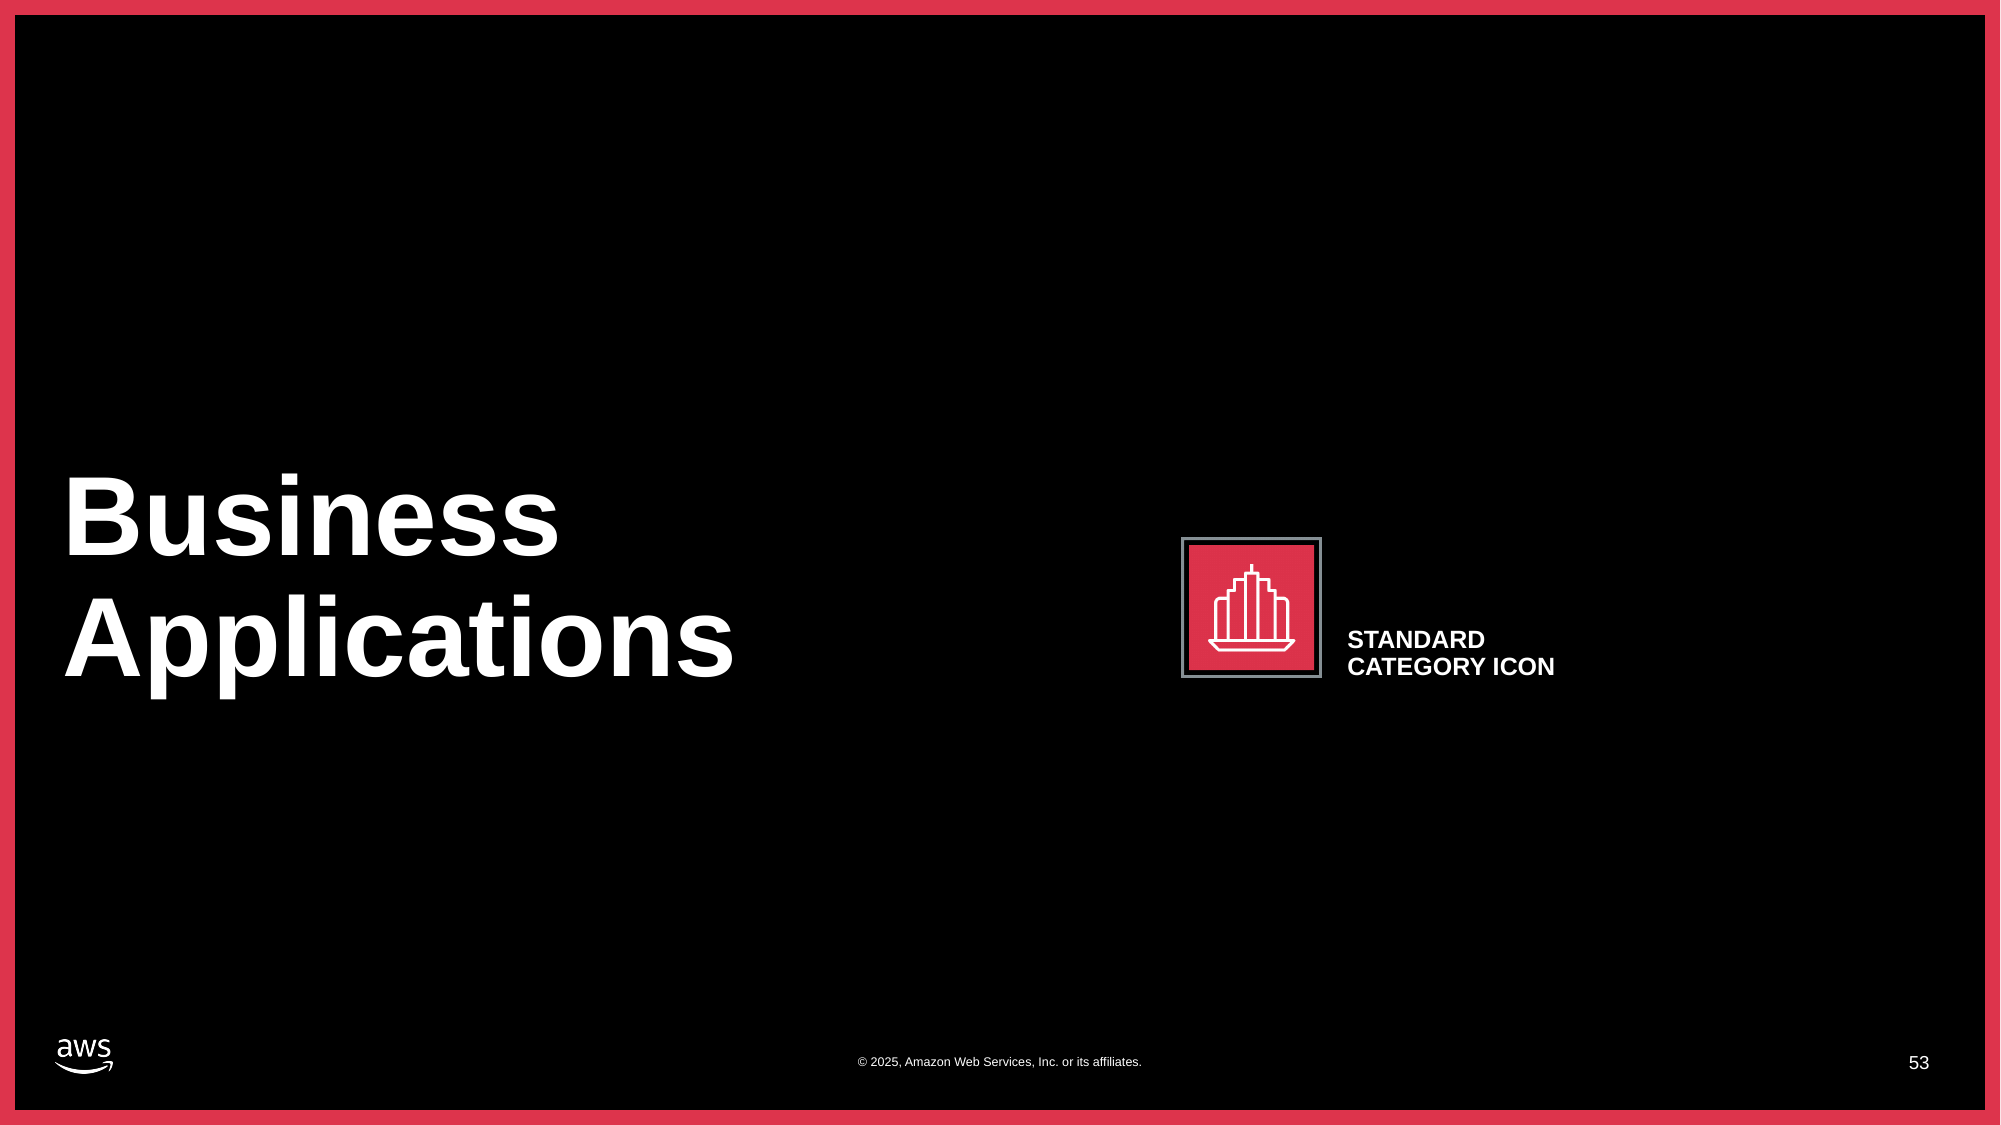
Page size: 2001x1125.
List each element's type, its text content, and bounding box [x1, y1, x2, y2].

picture [55, 1039, 113, 1074]
slide_number 53 [1494, 1031, 1945, 1092]
text_box STANDARD CATEGORY ICON [1332, 541, 1780, 689]
footer © 2025, Amazon Web Services, Inc. or its affiliates. [662, 1031, 1338, 1092]
title Business Applications [47, 339, 1393, 709]
picture [1181, 537, 1322, 678]
